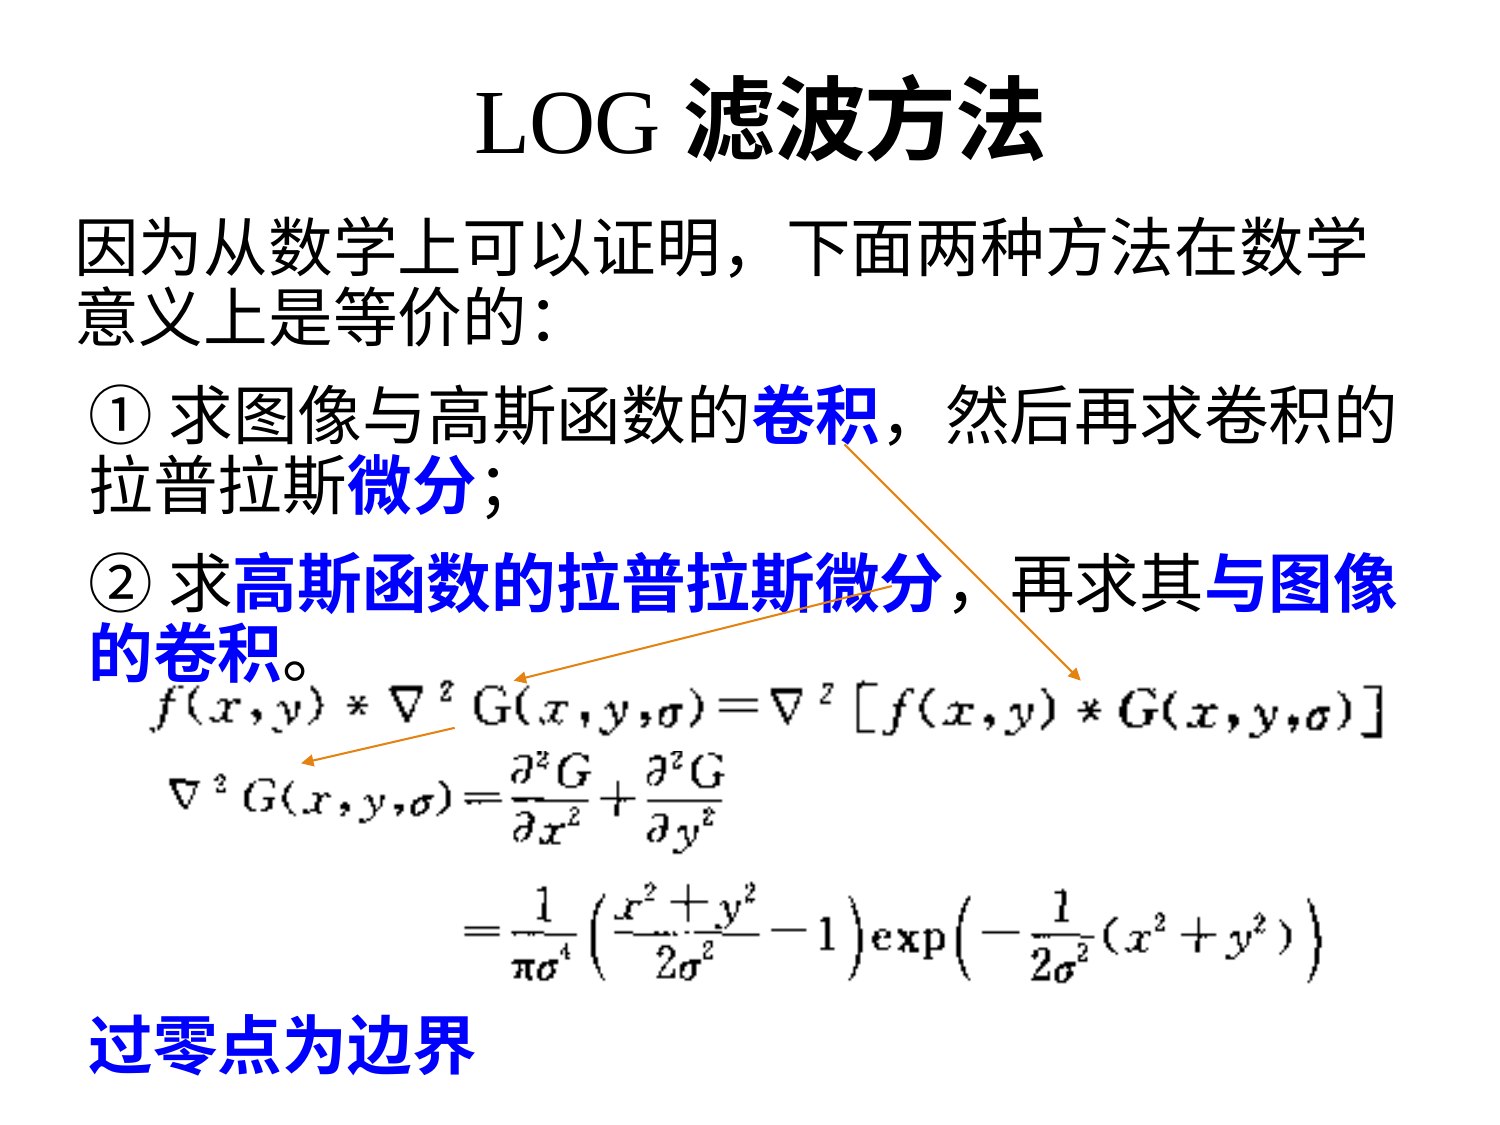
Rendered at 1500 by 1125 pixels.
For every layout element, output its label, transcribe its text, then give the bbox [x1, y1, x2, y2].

picture [139, 641, 1472, 1000]
title LOG滤波方法 [142, 7, 1380, 181]
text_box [513, 585, 893, 682]
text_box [300, 727, 456, 764]
list 因为从数学上可以证明，下面两种方法在数学意义上是等价的： ①求图像与高斯函数的卷积，然后再求卷积的拉普拉斯微分； ②求高斯函数的拉普拉斯微分，再求其与图像的卷积。 过零点为边界 [74, 208, 1409, 1099]
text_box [843, 443, 1082, 682]
